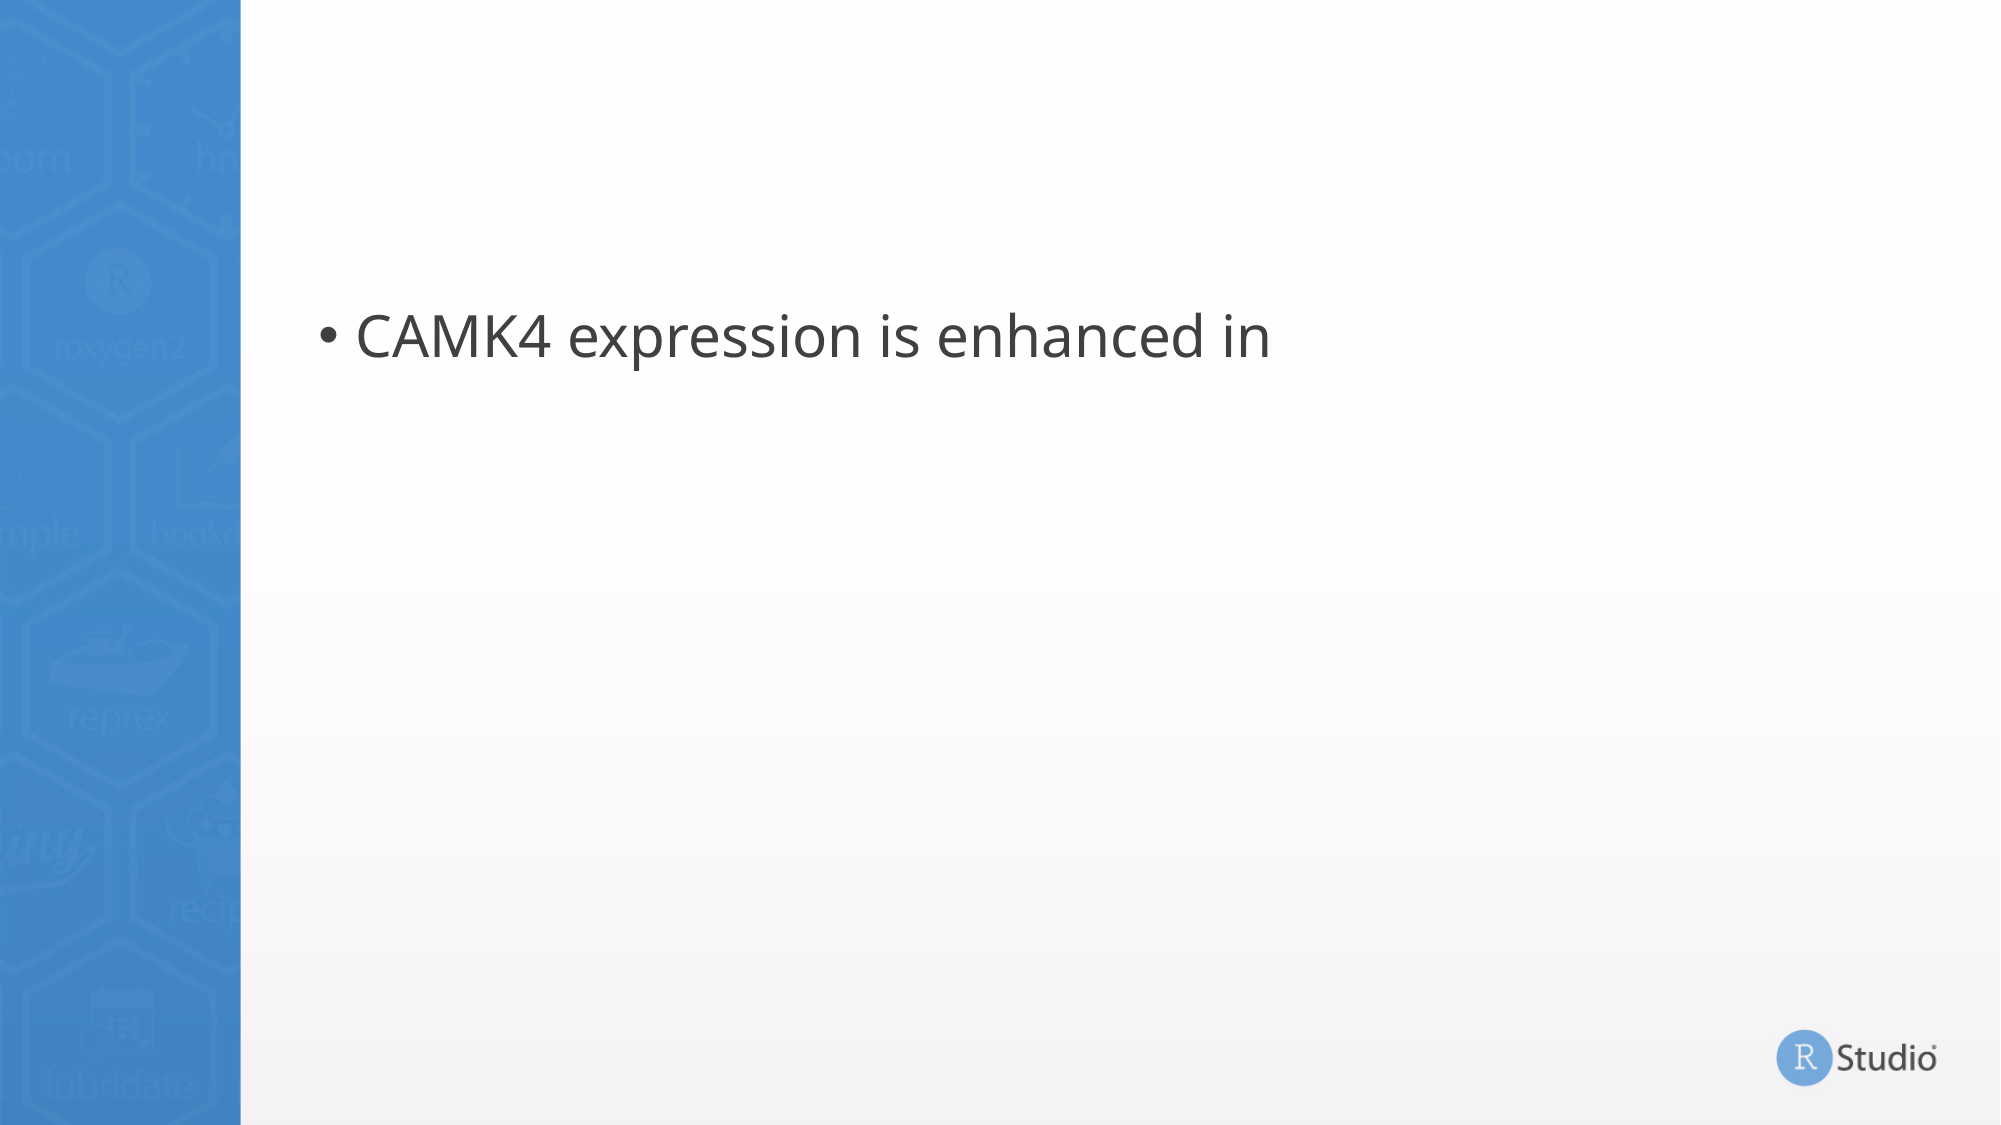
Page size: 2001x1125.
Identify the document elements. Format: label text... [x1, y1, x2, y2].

picture [0, 0, 2000, 1125]
list CAMK4 expression is enhanced in [303, 299, 1890, 1014]
